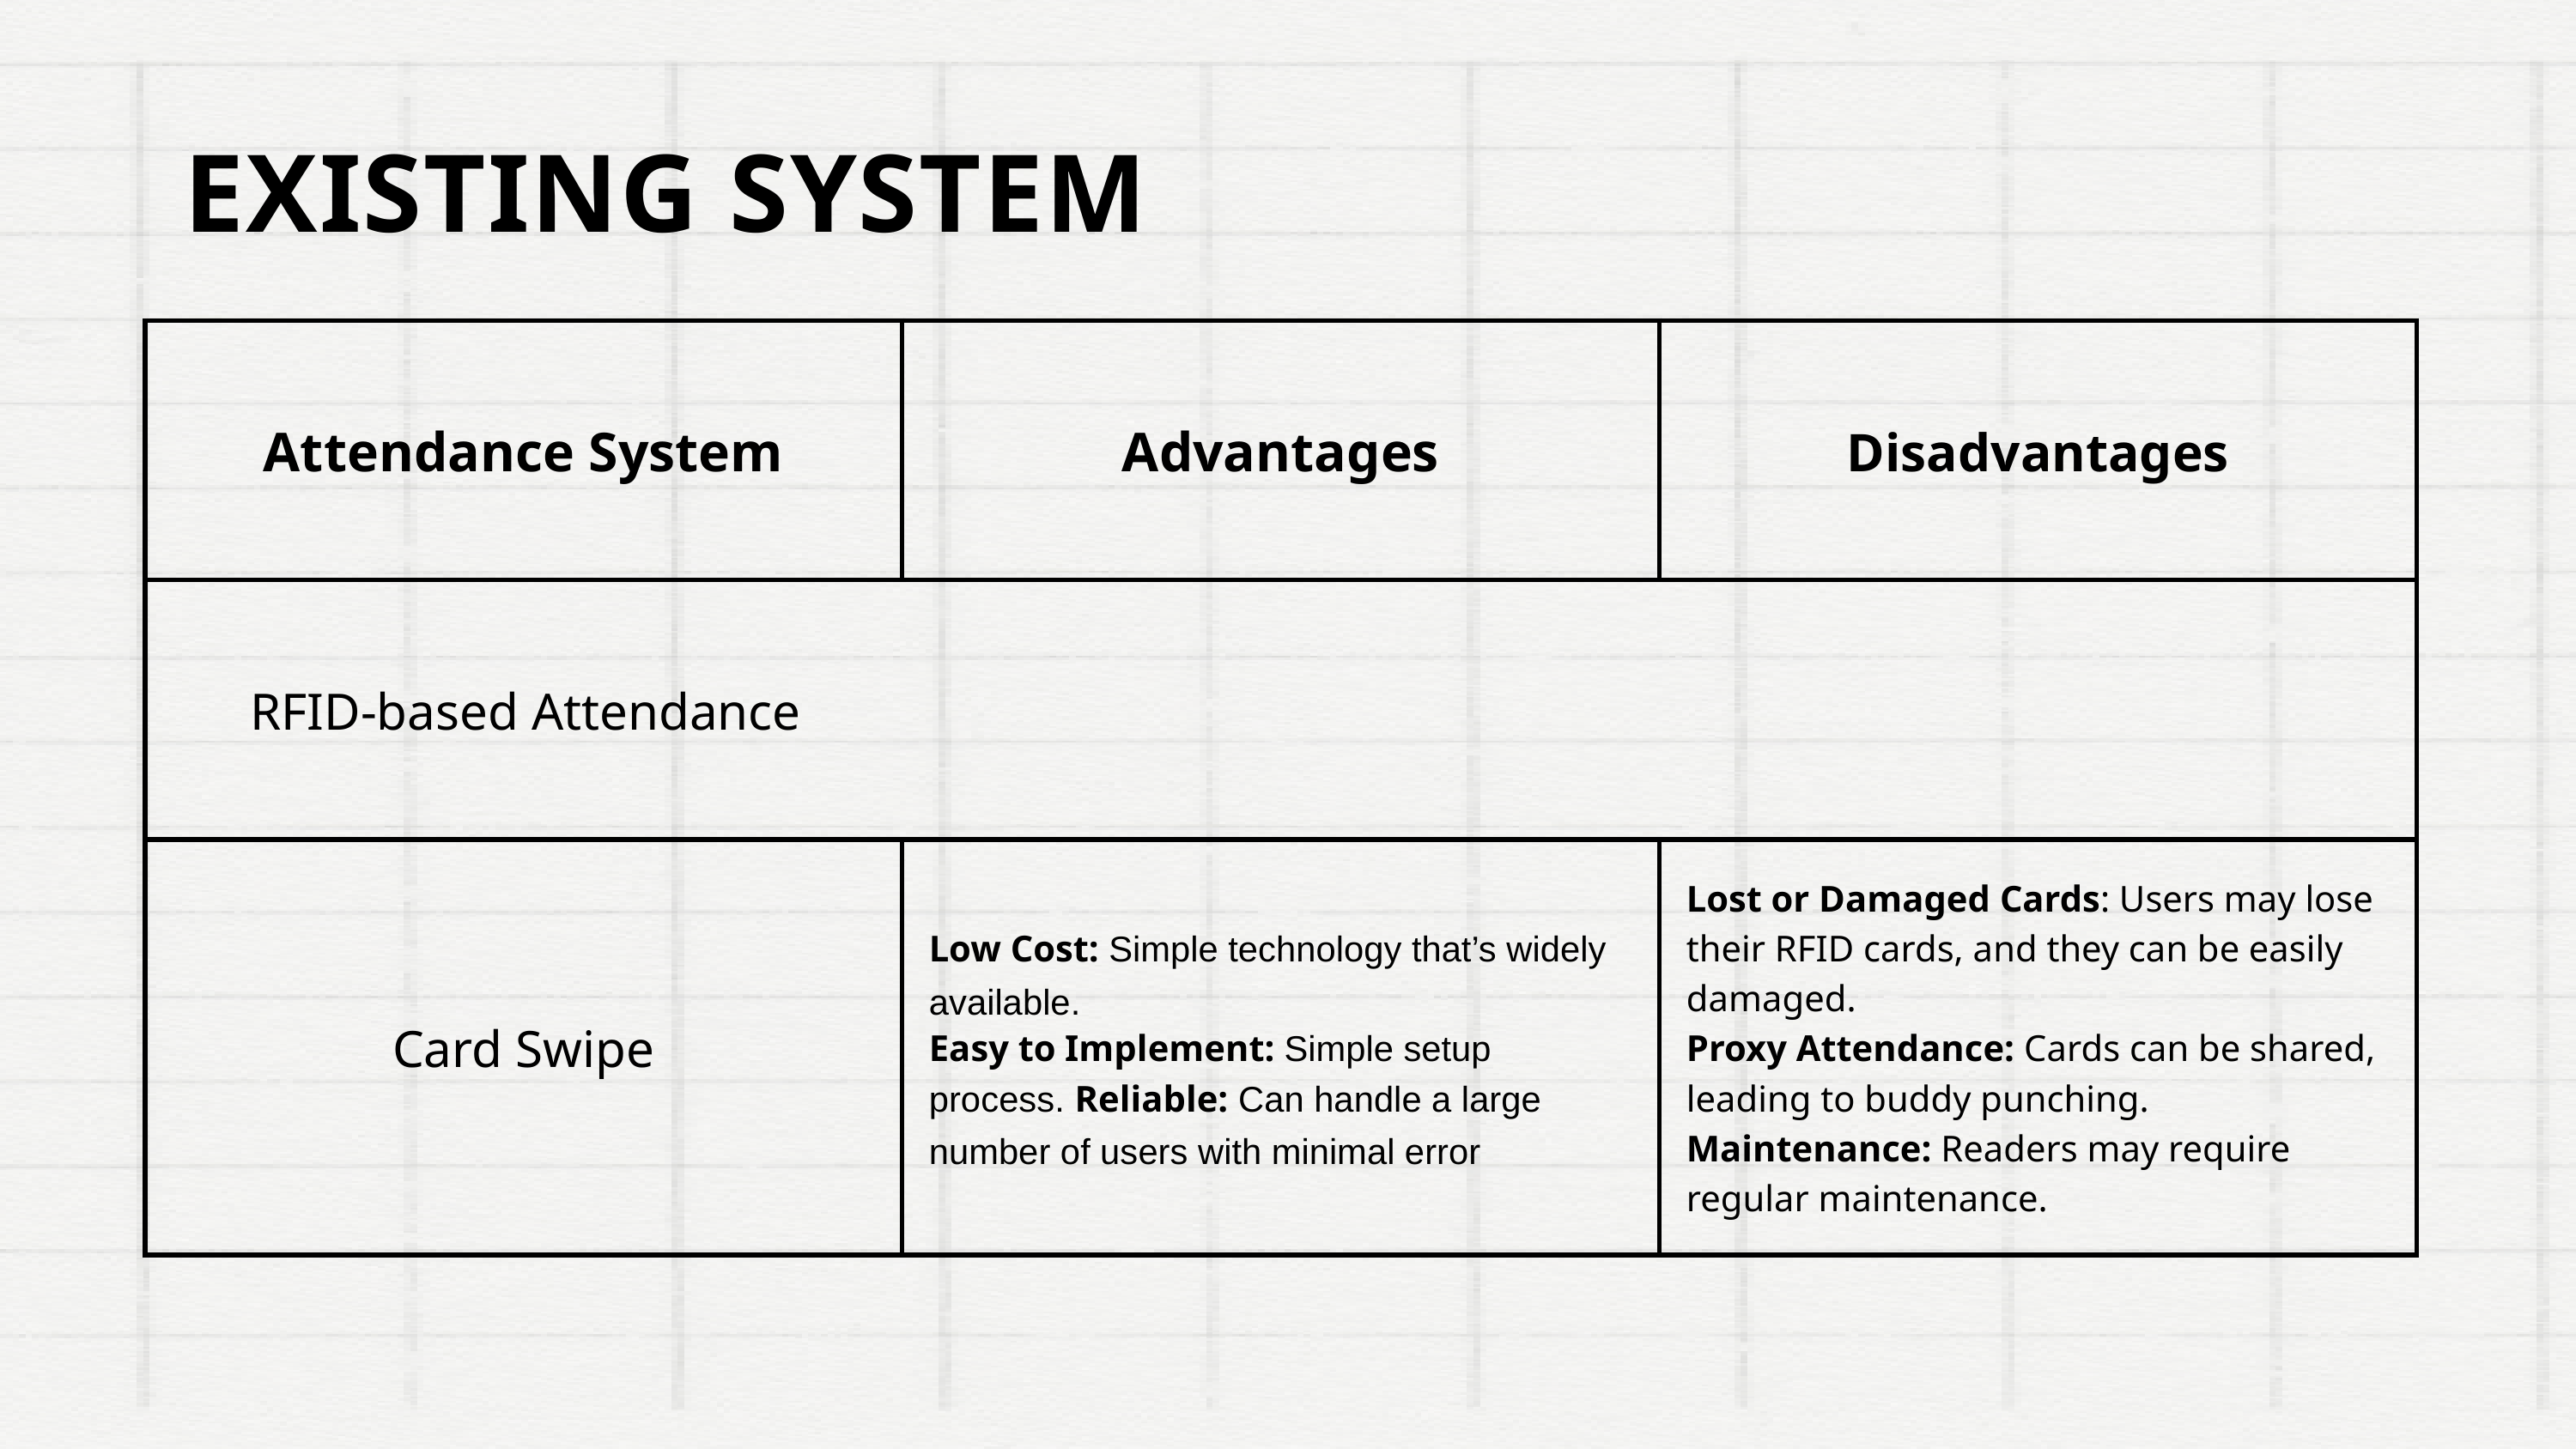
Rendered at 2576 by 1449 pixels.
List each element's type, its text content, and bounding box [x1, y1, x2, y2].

table_header Advantages [904, 323, 1657, 578]
text_box [0, 0, 2576, 1449]
table_header Disadvantages [1662, 323, 2415, 578]
table_cell Card Swipe [148, 842, 900, 1252]
table_cell Lost or Damaged Cards: Users may lose their RFID cards, and they can be easily damaged. Proxy Attendance: Cards can be shared, leading to buddy punching. Maintenance: Readers may require regular maintenance. [1662, 842, 2415, 1252]
table_cell RFID-based Attendance [148, 582, 2415, 837]
table_header Attendance System [148, 323, 900, 578]
table_cell Low Cost: Simple technology that’s widely available. Easy to Implement: Simple setup process. Reliable: Can handle a large number of users with minimal error [904, 842, 1657, 1252]
text_box EXISTING SYSTEM [144, 136, 1188, 254]
